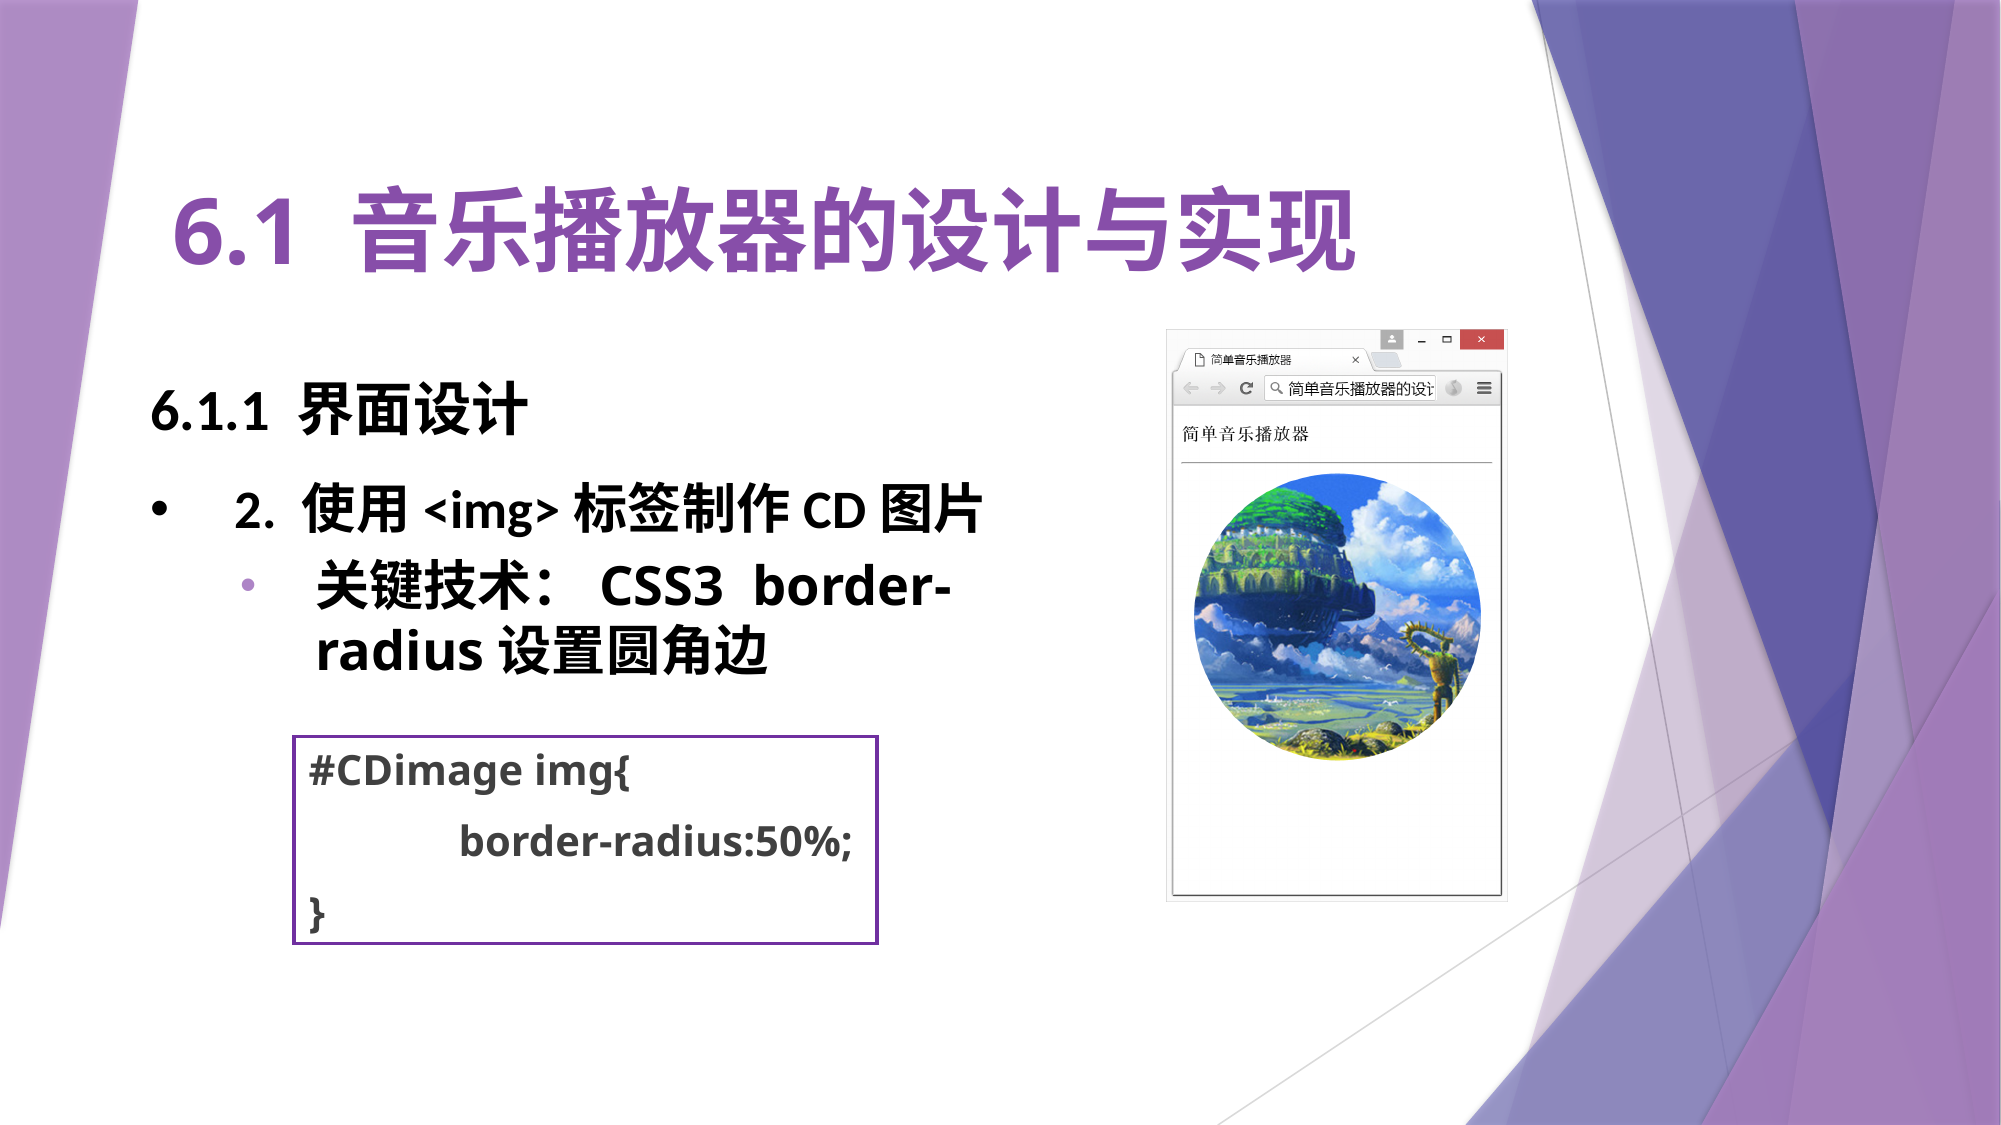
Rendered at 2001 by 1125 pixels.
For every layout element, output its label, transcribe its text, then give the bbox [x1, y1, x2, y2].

text_box 6.1.1 界面设计 2. 使用<img>标签制作CD图片 关键技术：CSS3 border-radius设置圆角边 [135, 329, 1086, 753]
title 6.1 音乐播放器的设计与实现 [157, 82, 1508, 291]
picture [1166, 329, 1508, 903]
text_box #CDimage img{ border-radius:50%; } [294, 736, 878, 944]
